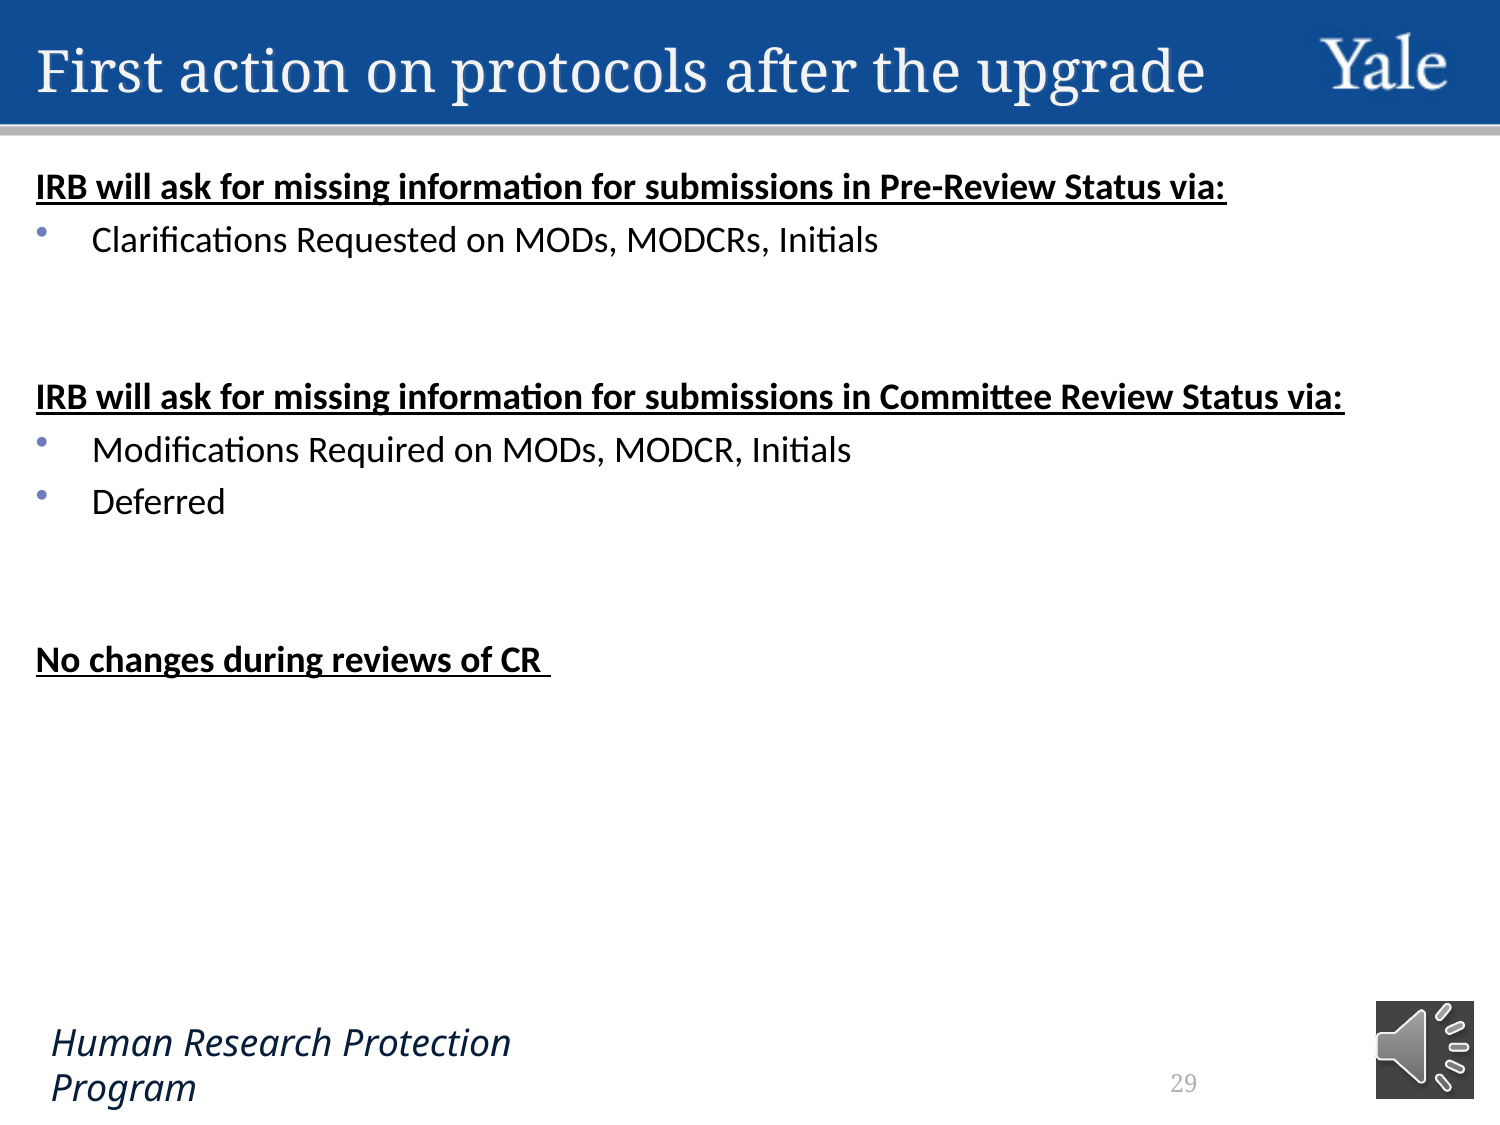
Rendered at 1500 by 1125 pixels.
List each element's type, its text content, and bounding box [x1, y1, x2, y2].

picture [0, 0, 1500, 1125]
slide_number 29 [1154, 1058, 1371, 1110]
title First action on protocols after the upgrade [21, 12, 1297, 126]
list IRB will ask for missing information for submissions in Pre-Review Status via: Clarifications Requested on MODs, MODCRs, Initials IRB will ask for missing information for submissions in Committee Review Status via: Modifications Required on MODs, MODCR, Initials Deferred No changes during reviews of CR [20, 154, 1474, 988]
